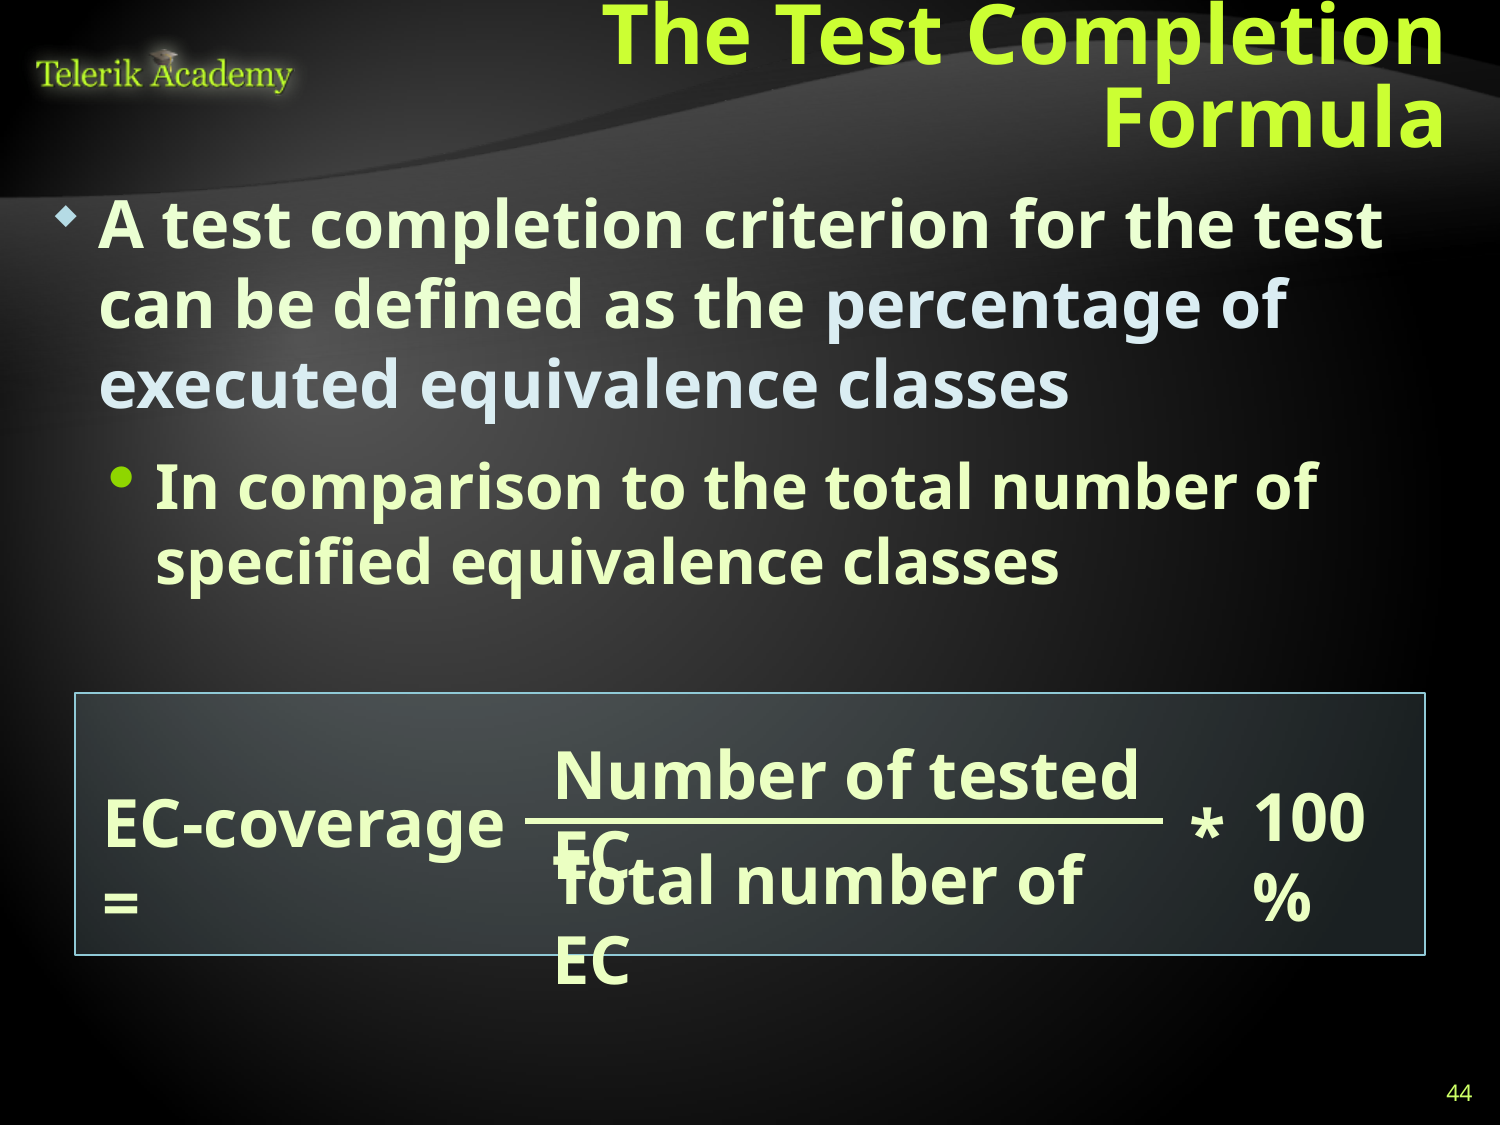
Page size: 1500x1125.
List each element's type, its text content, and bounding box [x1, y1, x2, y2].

list A test completion criterion for the test can be defined as the percentage of executed equivalence classes In comparison to the total number of specified equivalence classes [37, 174, 1463, 613]
picture [0, 0, 1500, 1125]
title The Test Completion Formula [300, 12, 1463, 150]
slide_number 44 [1412, 1074, 1488, 1113]
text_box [74, 692, 1438, 963]
